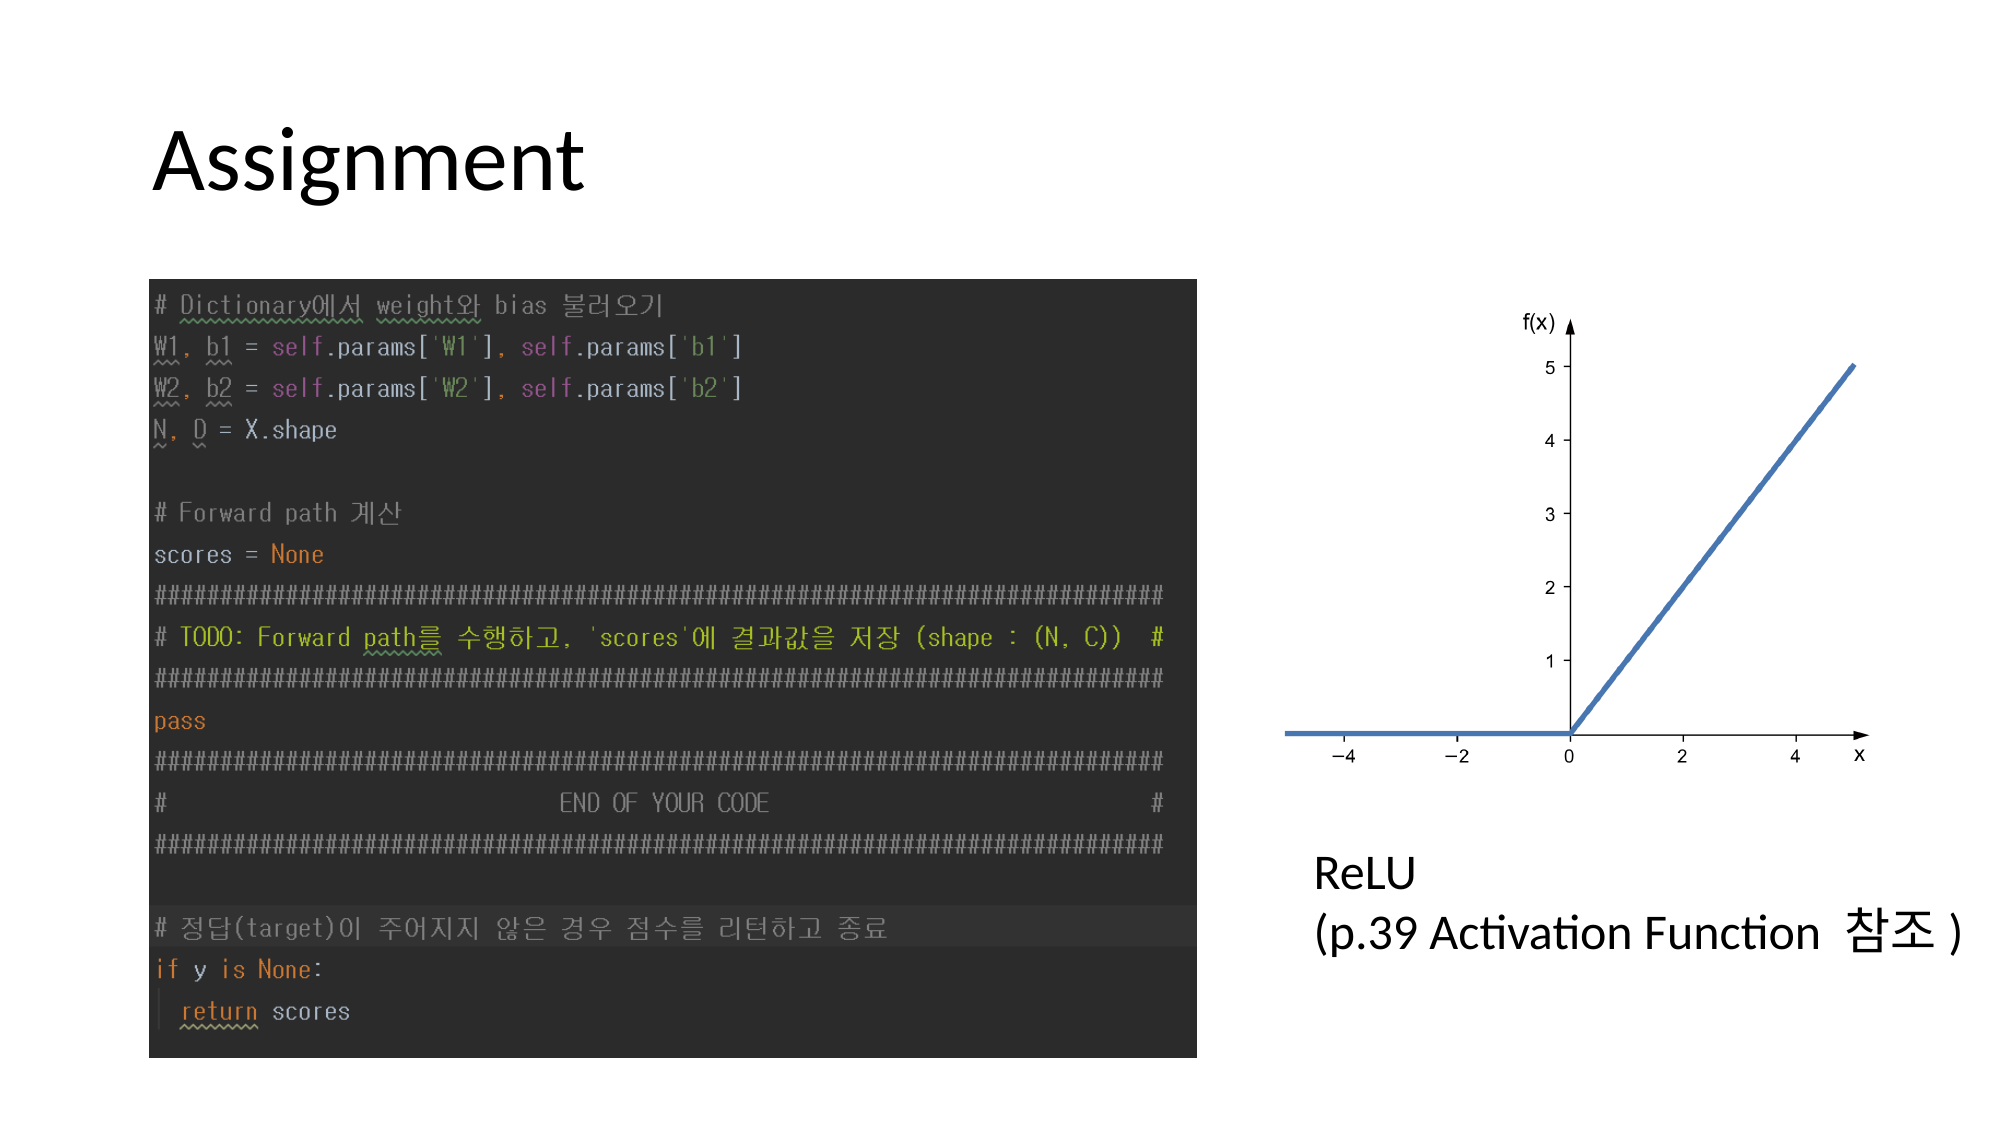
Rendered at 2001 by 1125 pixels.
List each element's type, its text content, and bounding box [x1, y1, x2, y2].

picture [1267, 308, 1901, 778]
title Assignment [137, 45, 1863, 263]
picture [149, 279, 1197, 1058]
